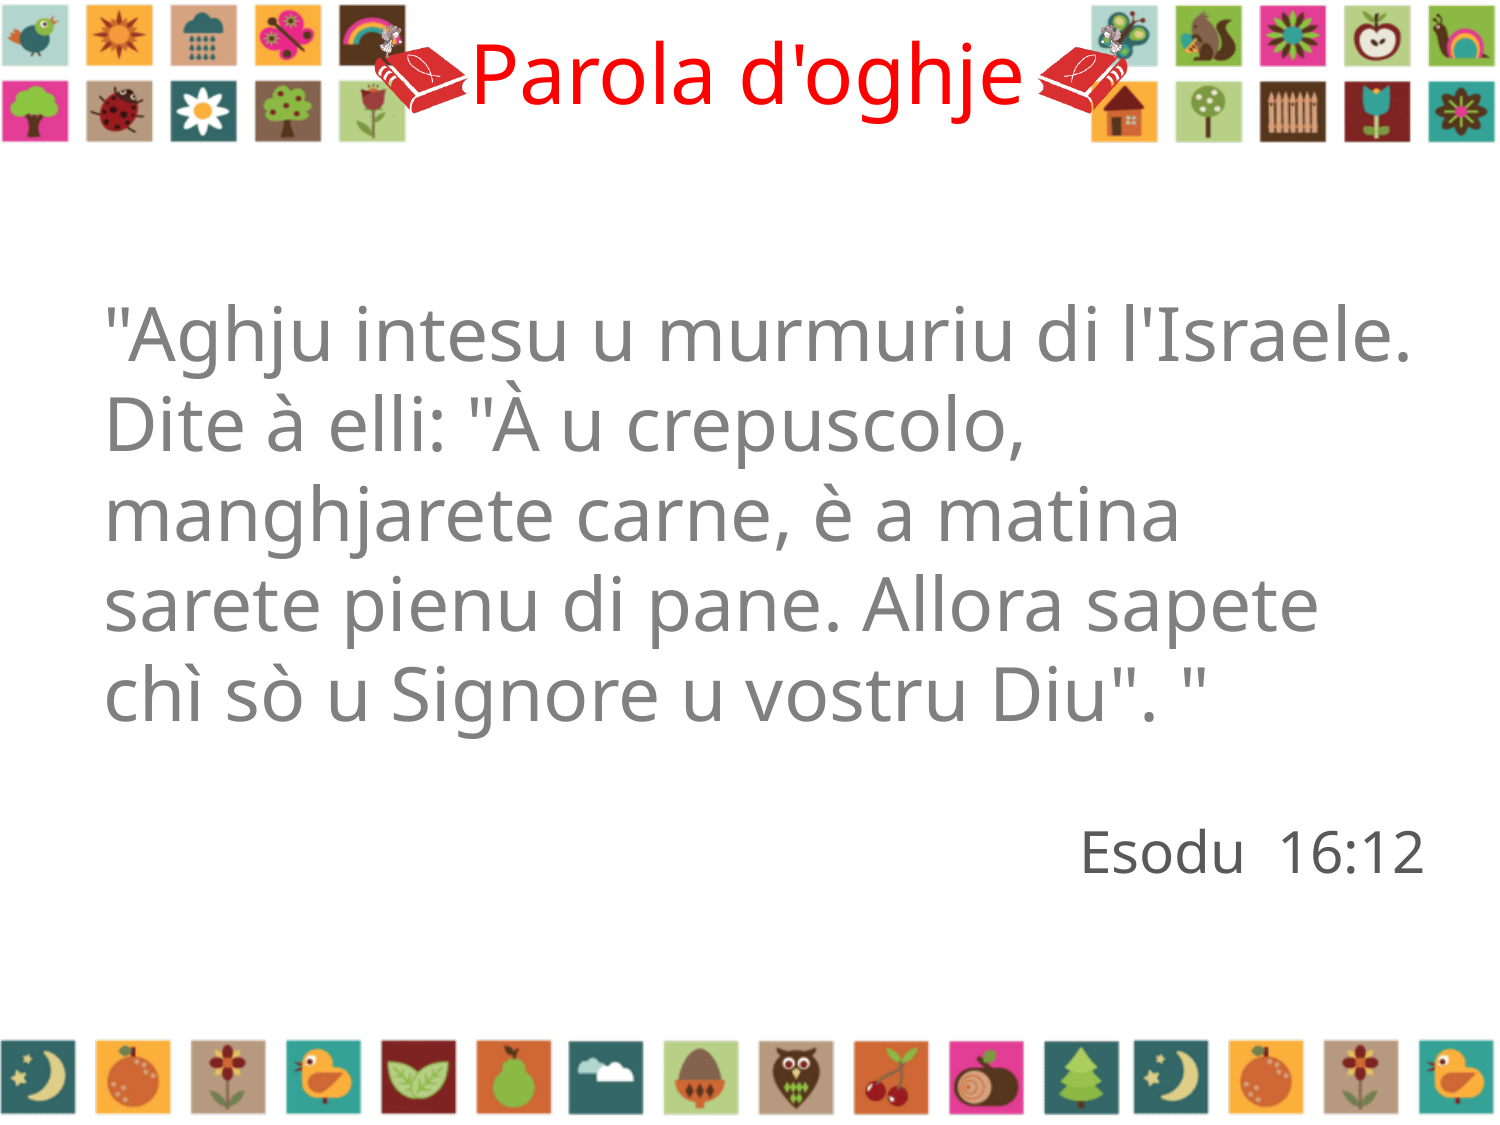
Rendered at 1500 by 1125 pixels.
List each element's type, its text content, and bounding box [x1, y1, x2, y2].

picture [0, 3, 500, 150]
text_box Esodu 16:12 [808, 807, 1441, 893]
text_box "Aghju intesu u murmuriu di l'Israele. Dite à elli: "À u crepuscolo, manghjarete carne, è a matina sarete pienu di pane. Allora sapete chì sò u Signore u vostru Diu". " [88, 278, 1436, 744]
picture [1005, 3, 1500, 150]
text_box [0, 1028, 1500, 1118]
text_box Parola d'oghje [425, 13, 1078, 129]
